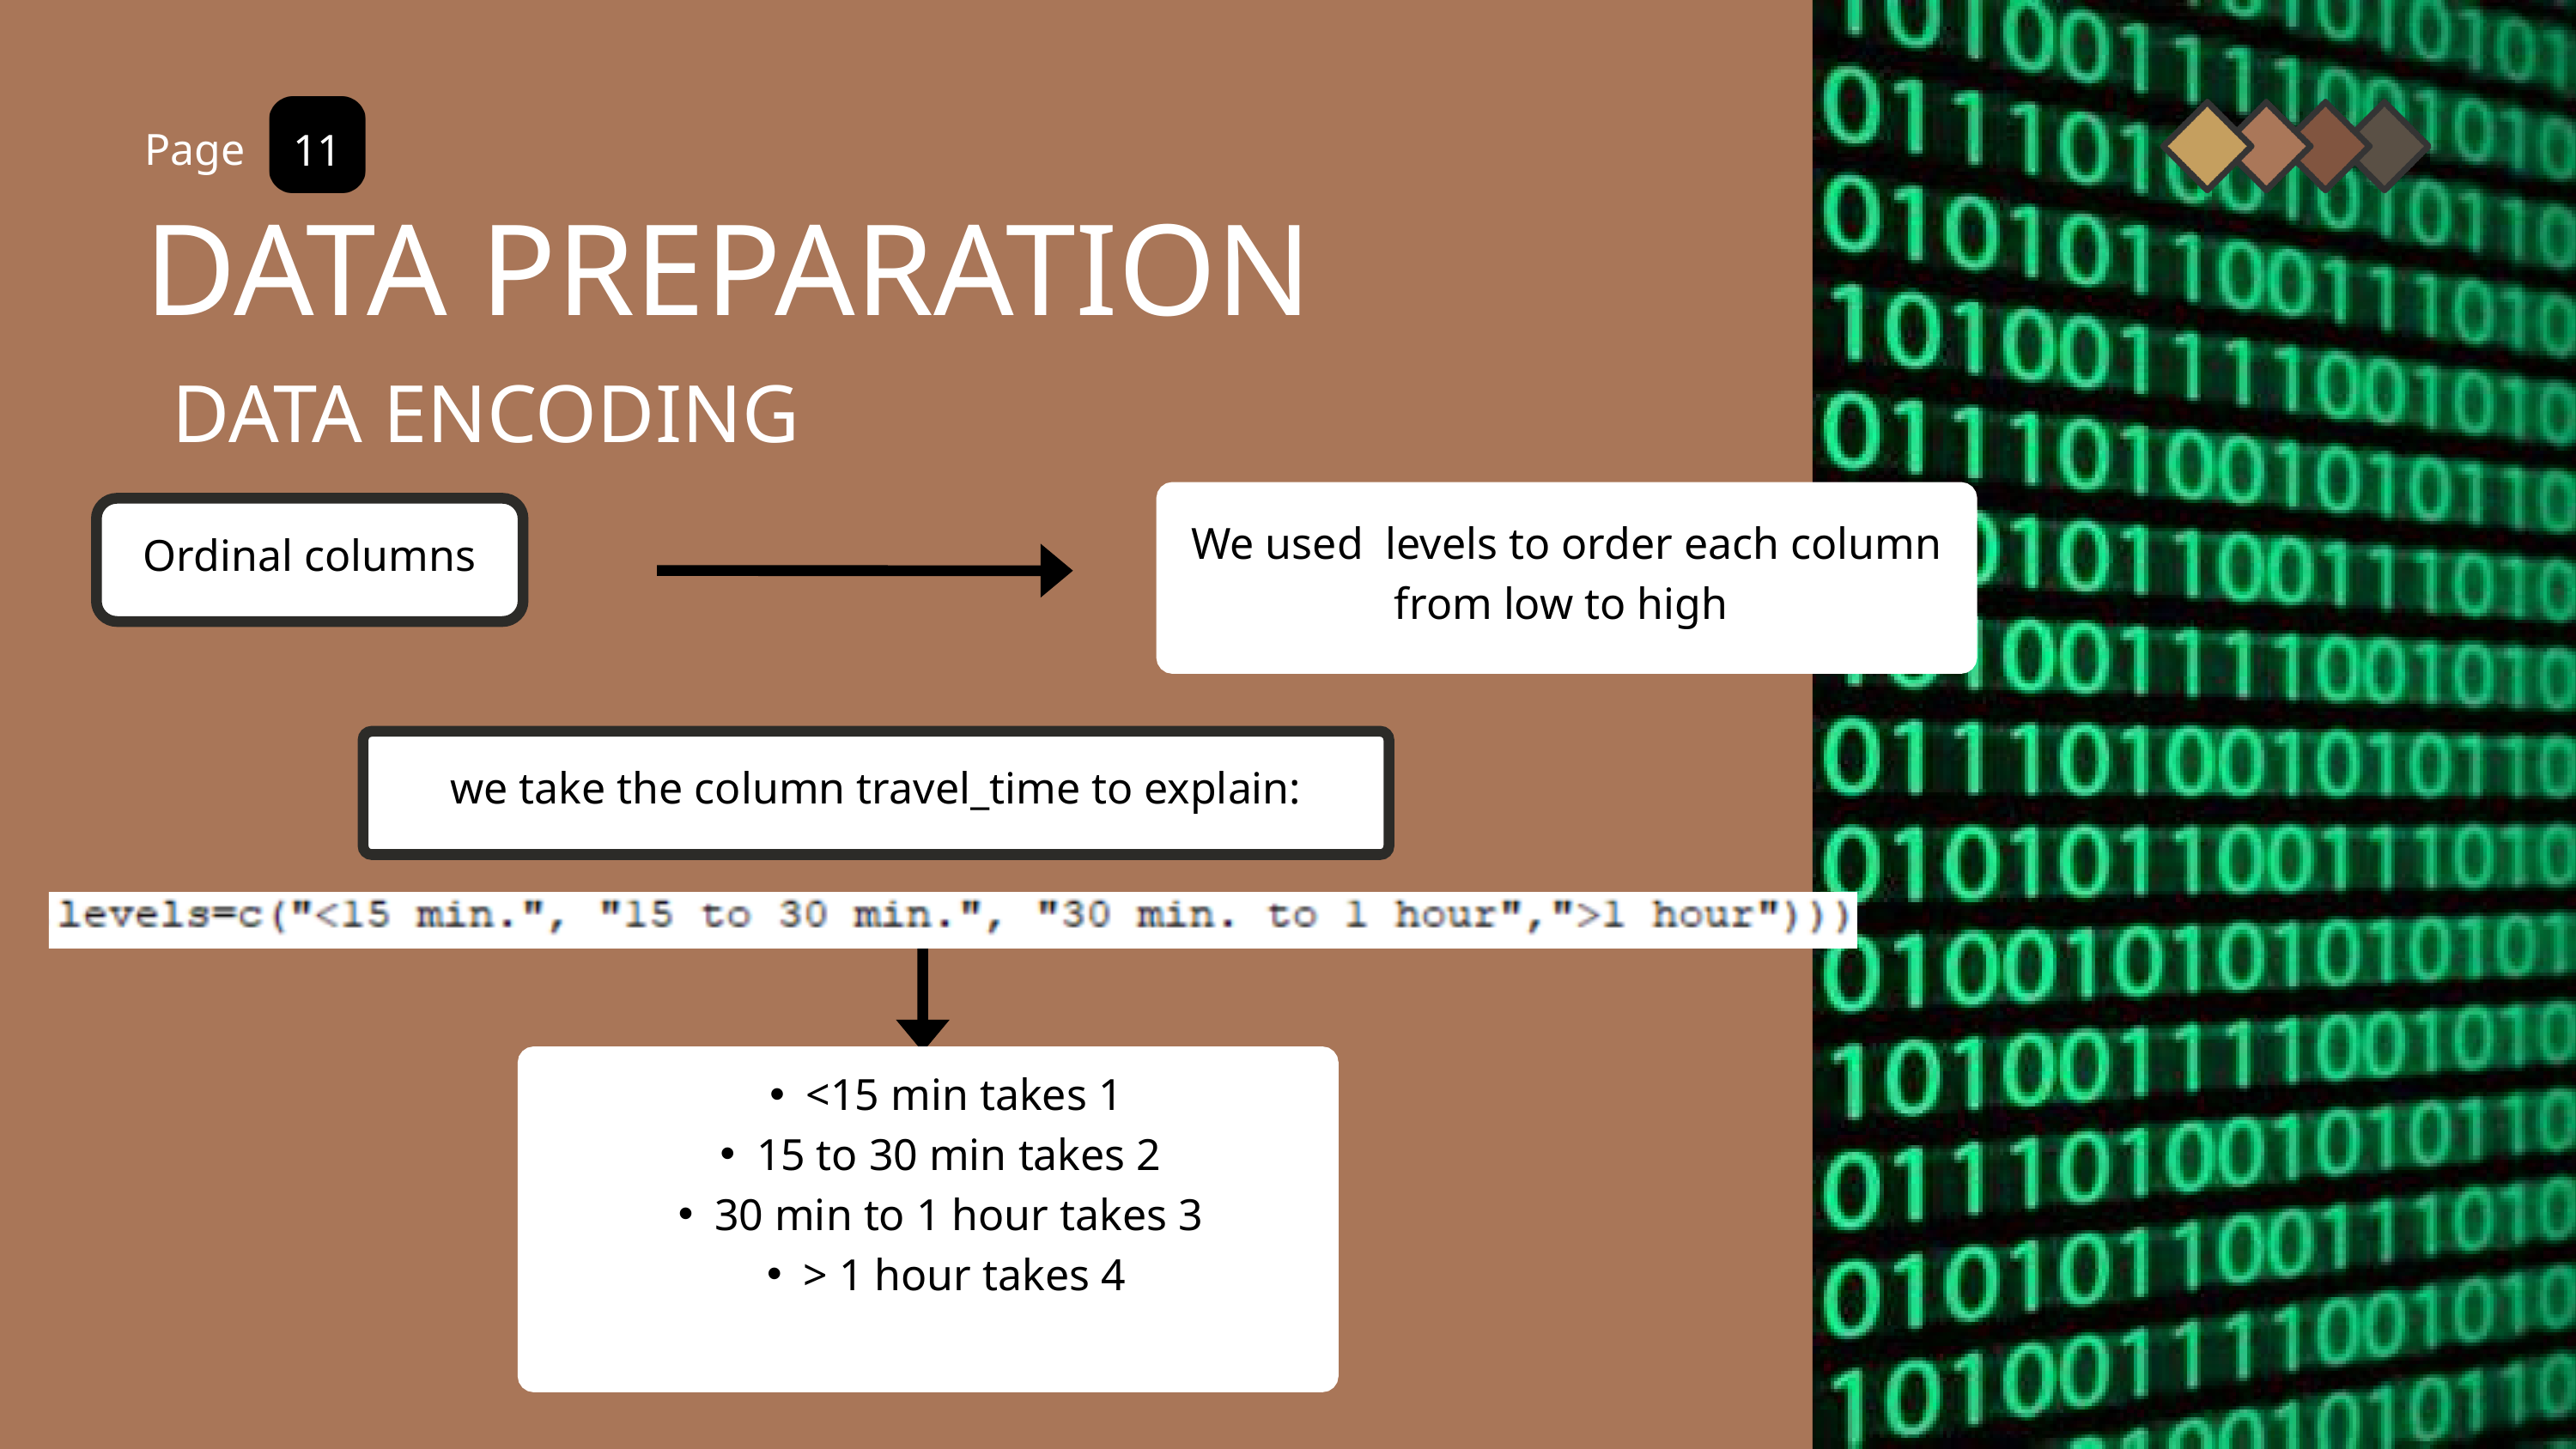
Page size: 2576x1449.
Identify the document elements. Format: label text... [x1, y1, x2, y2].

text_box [95, 498, 524, 622]
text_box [362, 731, 1389, 855]
text_box [269, 96, 366, 193]
text_box [914, 949, 933, 1046]
text_box [657, 561, 1073, 580]
text_box DATA ENCODING [172, 372, 1102, 459]
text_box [1161, 487, 1972, 669]
text_box DATA PREPARATION [144, 203, 1807, 342]
text_box [48, 892, 1807, 949]
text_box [522, 1052, 1334, 1387]
text_box 11 [271, 114, 363, 175]
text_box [1812, 0, 2576, 1449]
text_box Page [144, 113, 269, 174]
